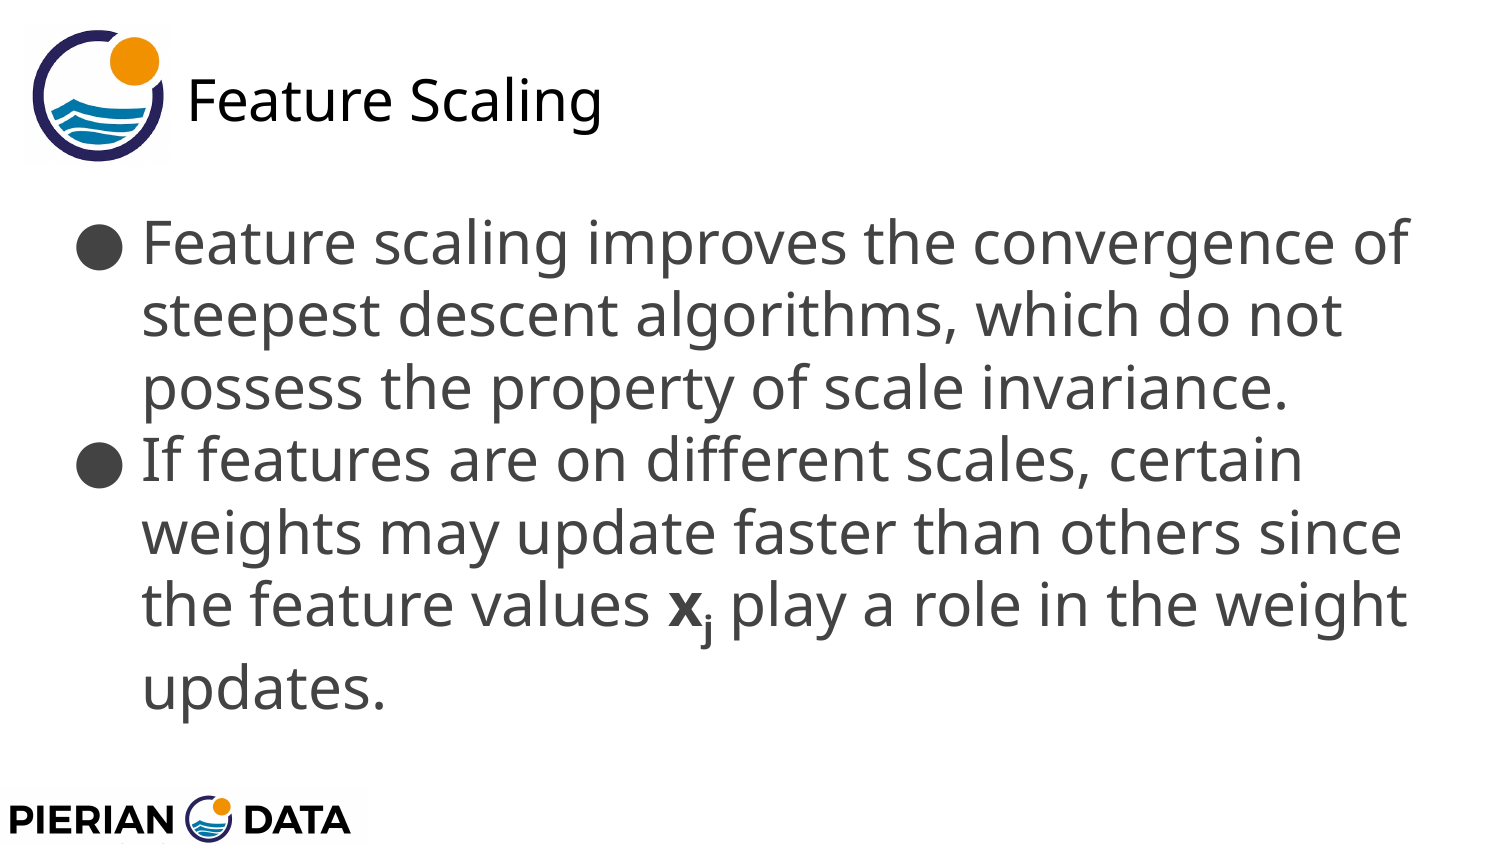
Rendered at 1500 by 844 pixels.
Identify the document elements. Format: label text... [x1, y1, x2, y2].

title Feature Scaling [176, 48, 1449, 143]
list Feature scaling improves the convergence of steepest descent algorithms, which do not possess the property of scale invariance. If features are on different scales, certain weights may update faster than others since the feature values xj play a role in the weight updates. [51, 189, 1476, 750]
picture [24, 24, 172, 167]
picture [0, 787, 368, 844]
